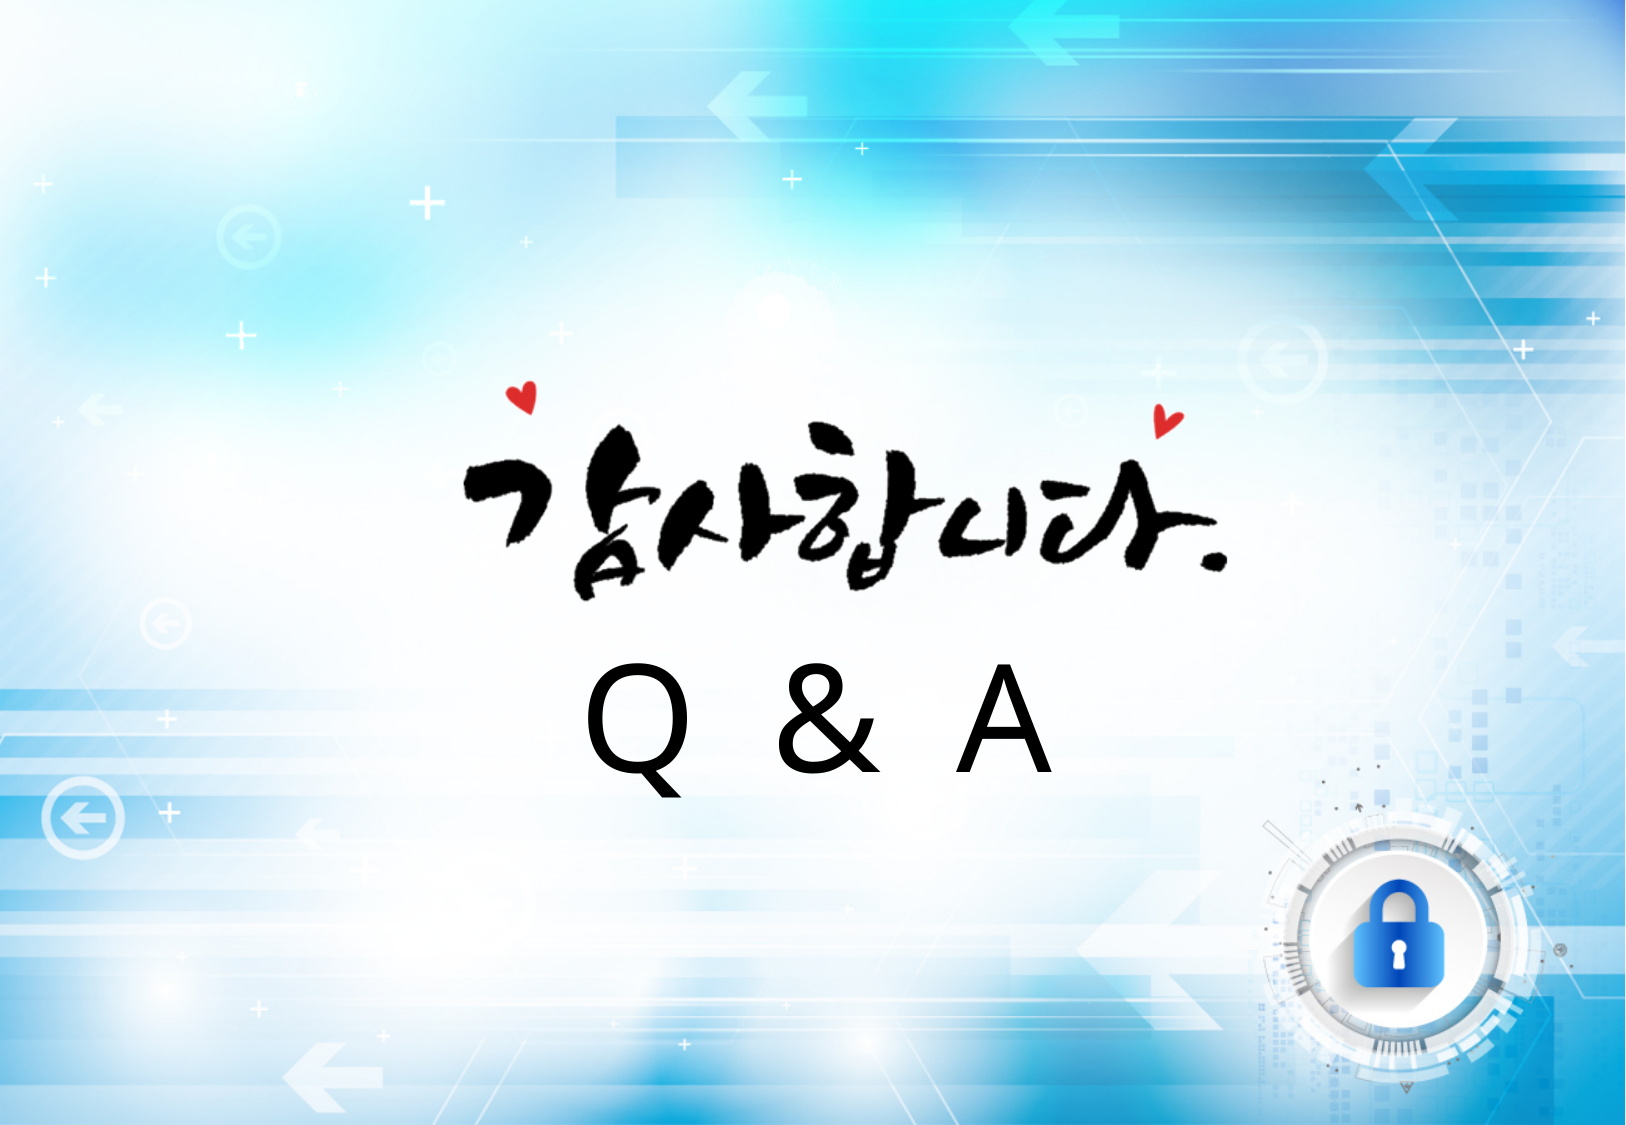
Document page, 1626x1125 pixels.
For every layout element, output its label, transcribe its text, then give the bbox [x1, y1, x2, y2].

picture [0, 0, 1626, 1125]
text_box Q & A [352, 604, 1280, 821]
